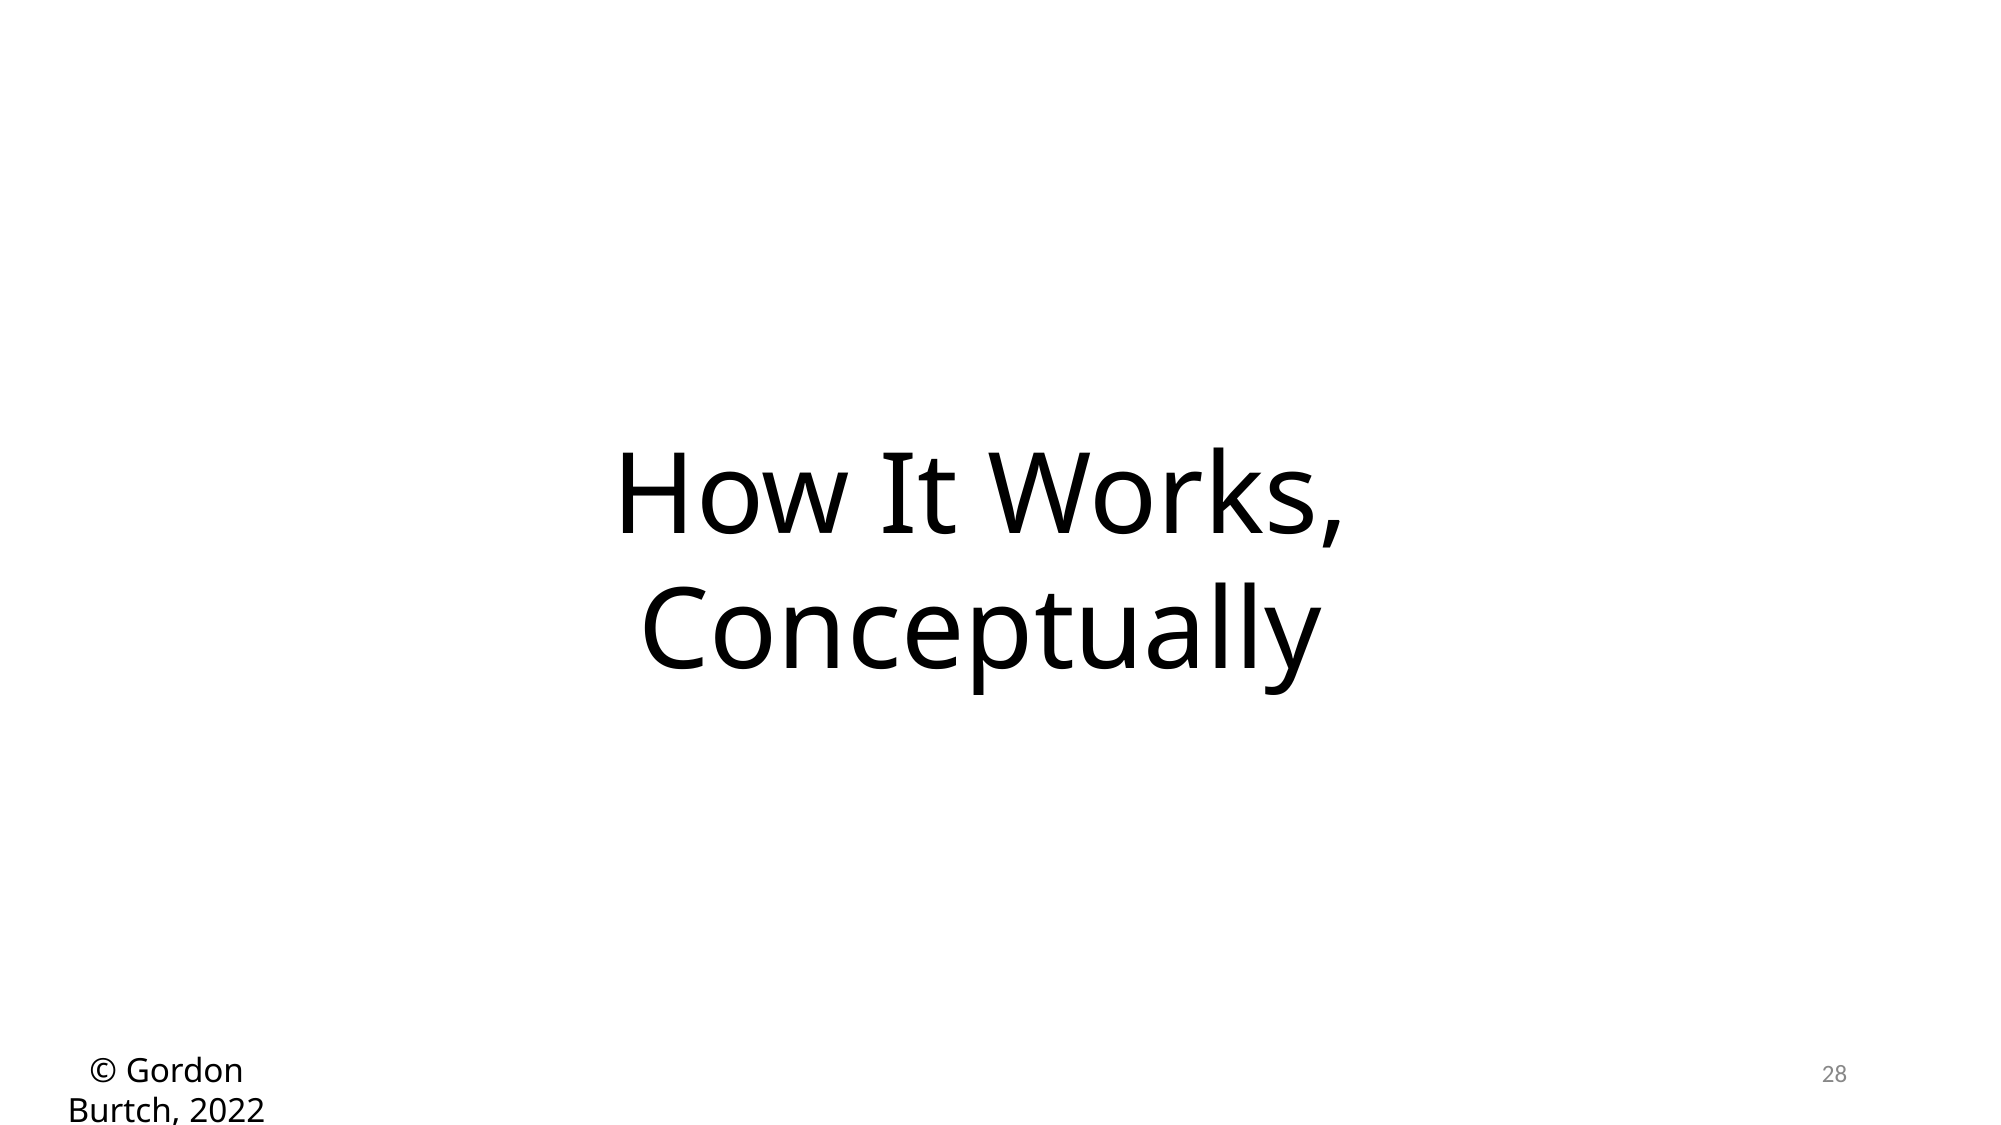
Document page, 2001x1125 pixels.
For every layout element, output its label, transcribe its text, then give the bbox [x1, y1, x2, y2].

text_box How It Works, Conceptually [517, 413, 1445, 699]
slide_number 28 [1412, 1042, 1863, 1103]
